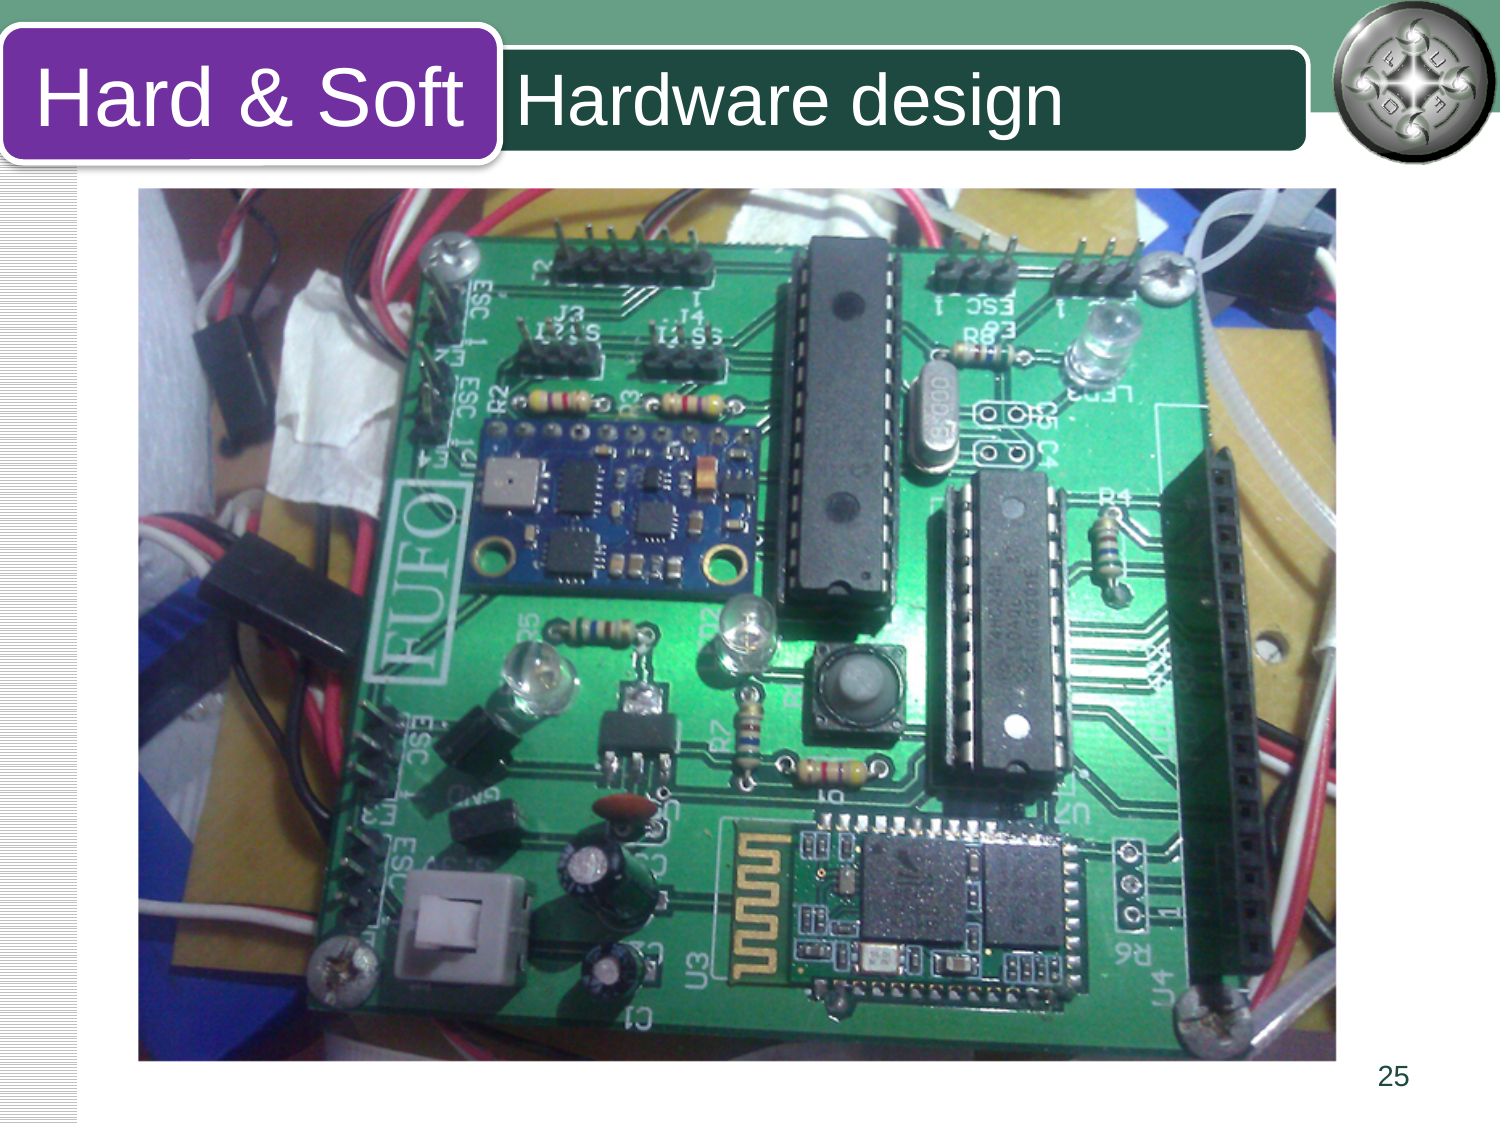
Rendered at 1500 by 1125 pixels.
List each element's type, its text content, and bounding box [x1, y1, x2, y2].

title Hardware design [508, 49, 1307, 143]
text_box Hard & Soft [0, 21, 504, 166]
slide_number 25 [1074, 1049, 1426, 1103]
picture [137, 0, 1500, 1063]
